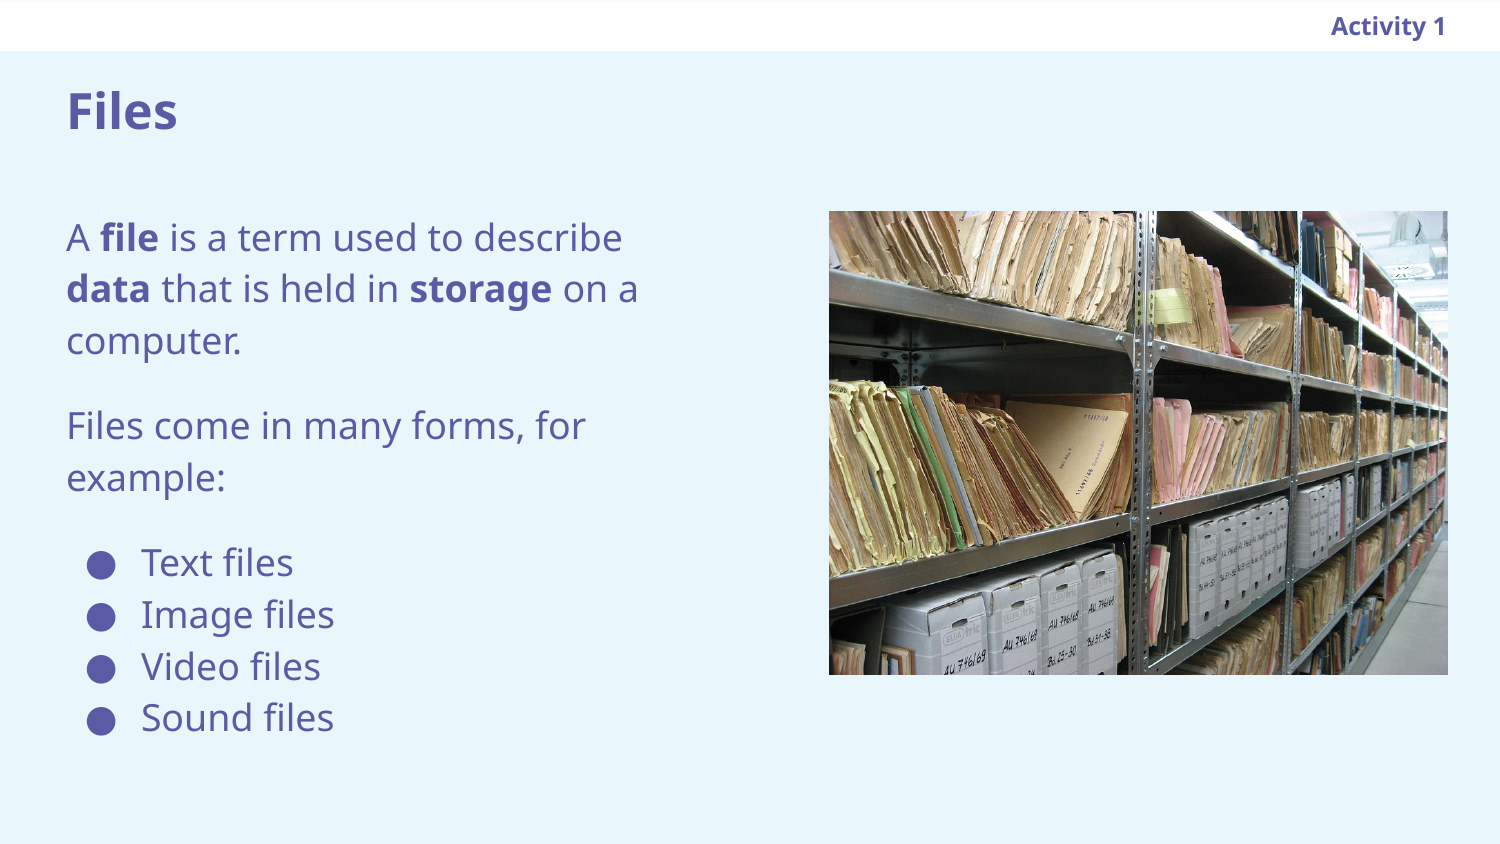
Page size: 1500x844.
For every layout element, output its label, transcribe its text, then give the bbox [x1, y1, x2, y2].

subtitle Activity 1 [862, 0, 1448, 52]
list A file is a term used to describe data that is held in storage on a computer. Files come in many forms, for example: Text files Image files Video files Sound files [51, 191, 723, 793]
title Files [51, 52, 1449, 167]
picture [829, 211, 1448, 676]
